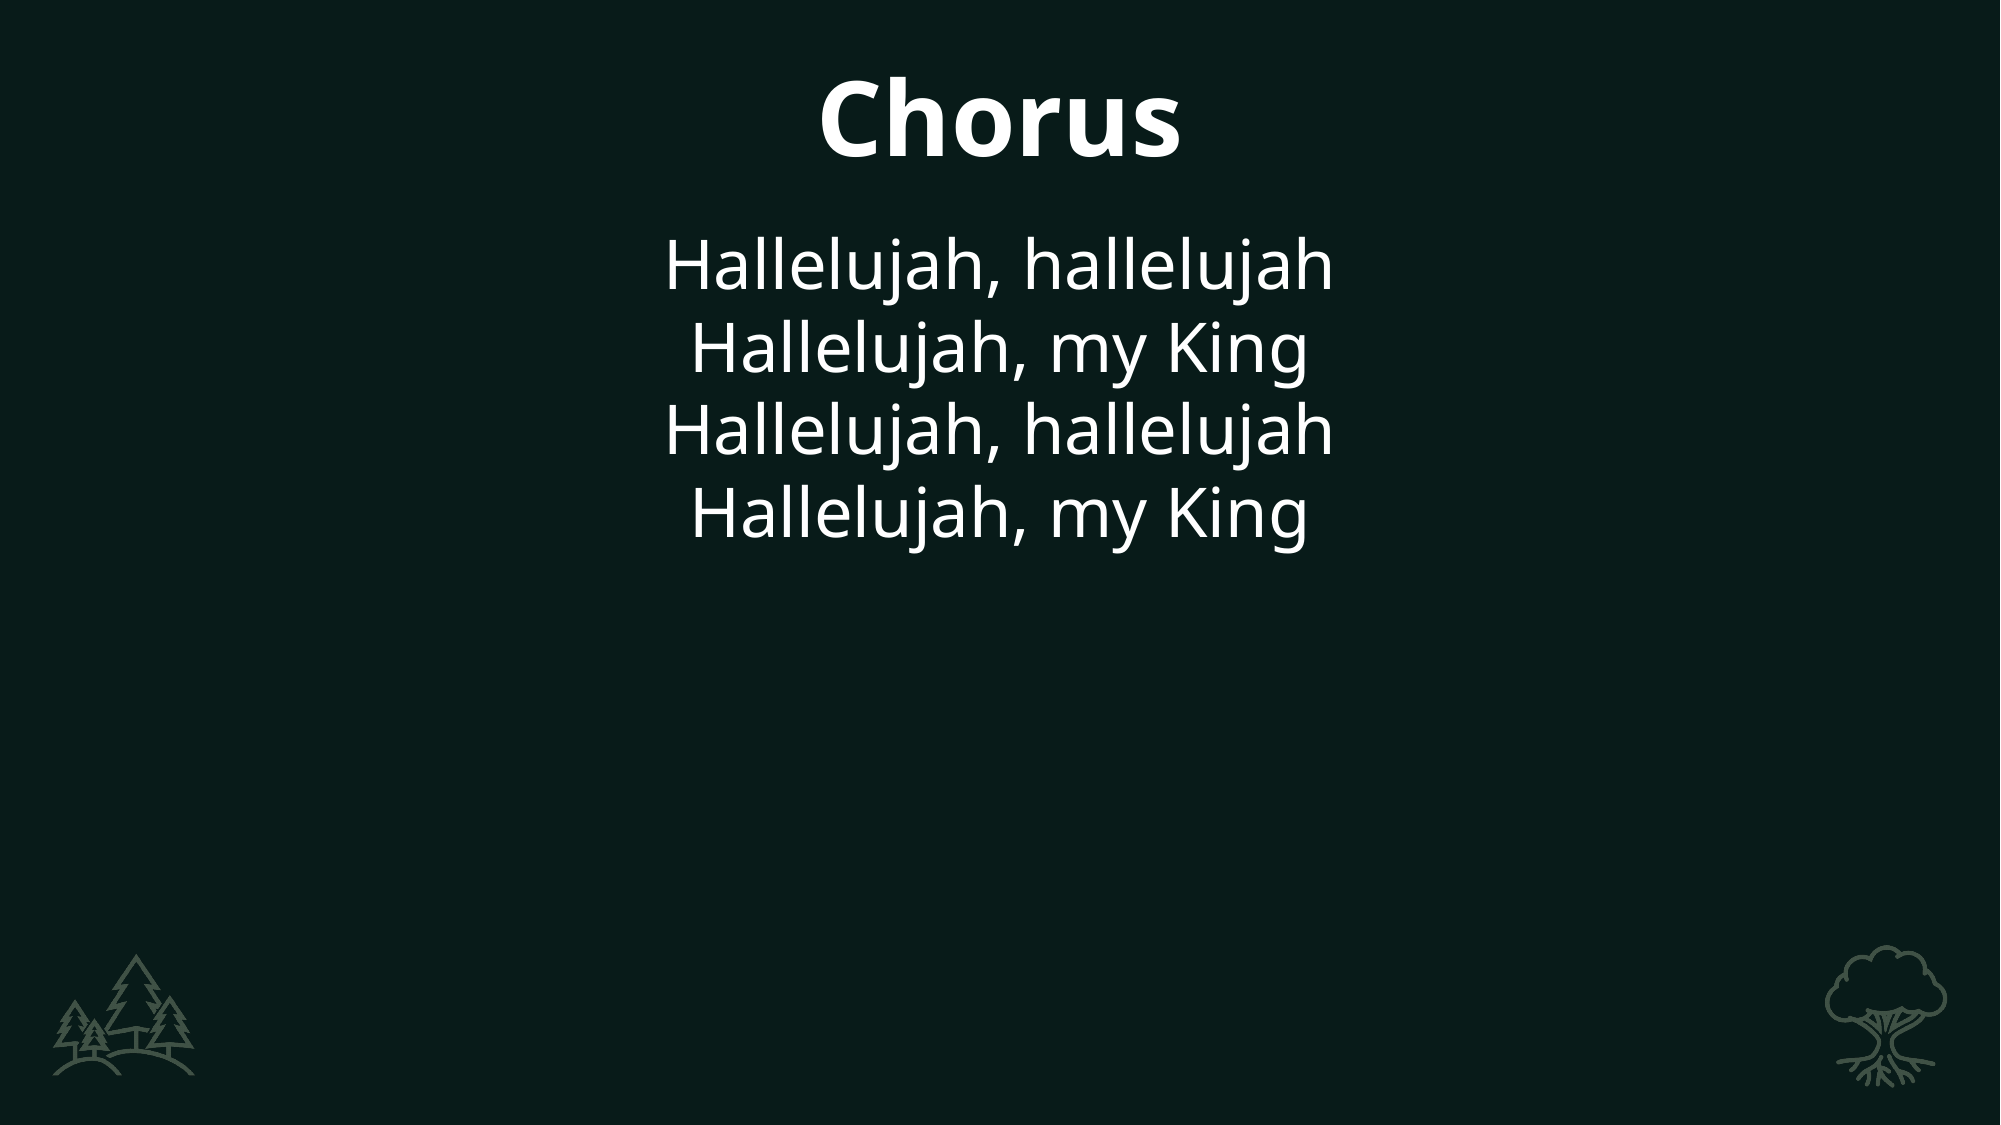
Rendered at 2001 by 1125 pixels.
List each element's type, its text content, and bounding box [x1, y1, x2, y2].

picture [1810, 941, 1961, 1092]
text_box Chorus [99, 44, 1900, 185]
picture [48, 941, 199, 1092]
text_box Hallelujah, hallelujah Hallelujah, my King Hallelujah, hallelujah Hallelujah, my King [99, 213, 1900, 641]
